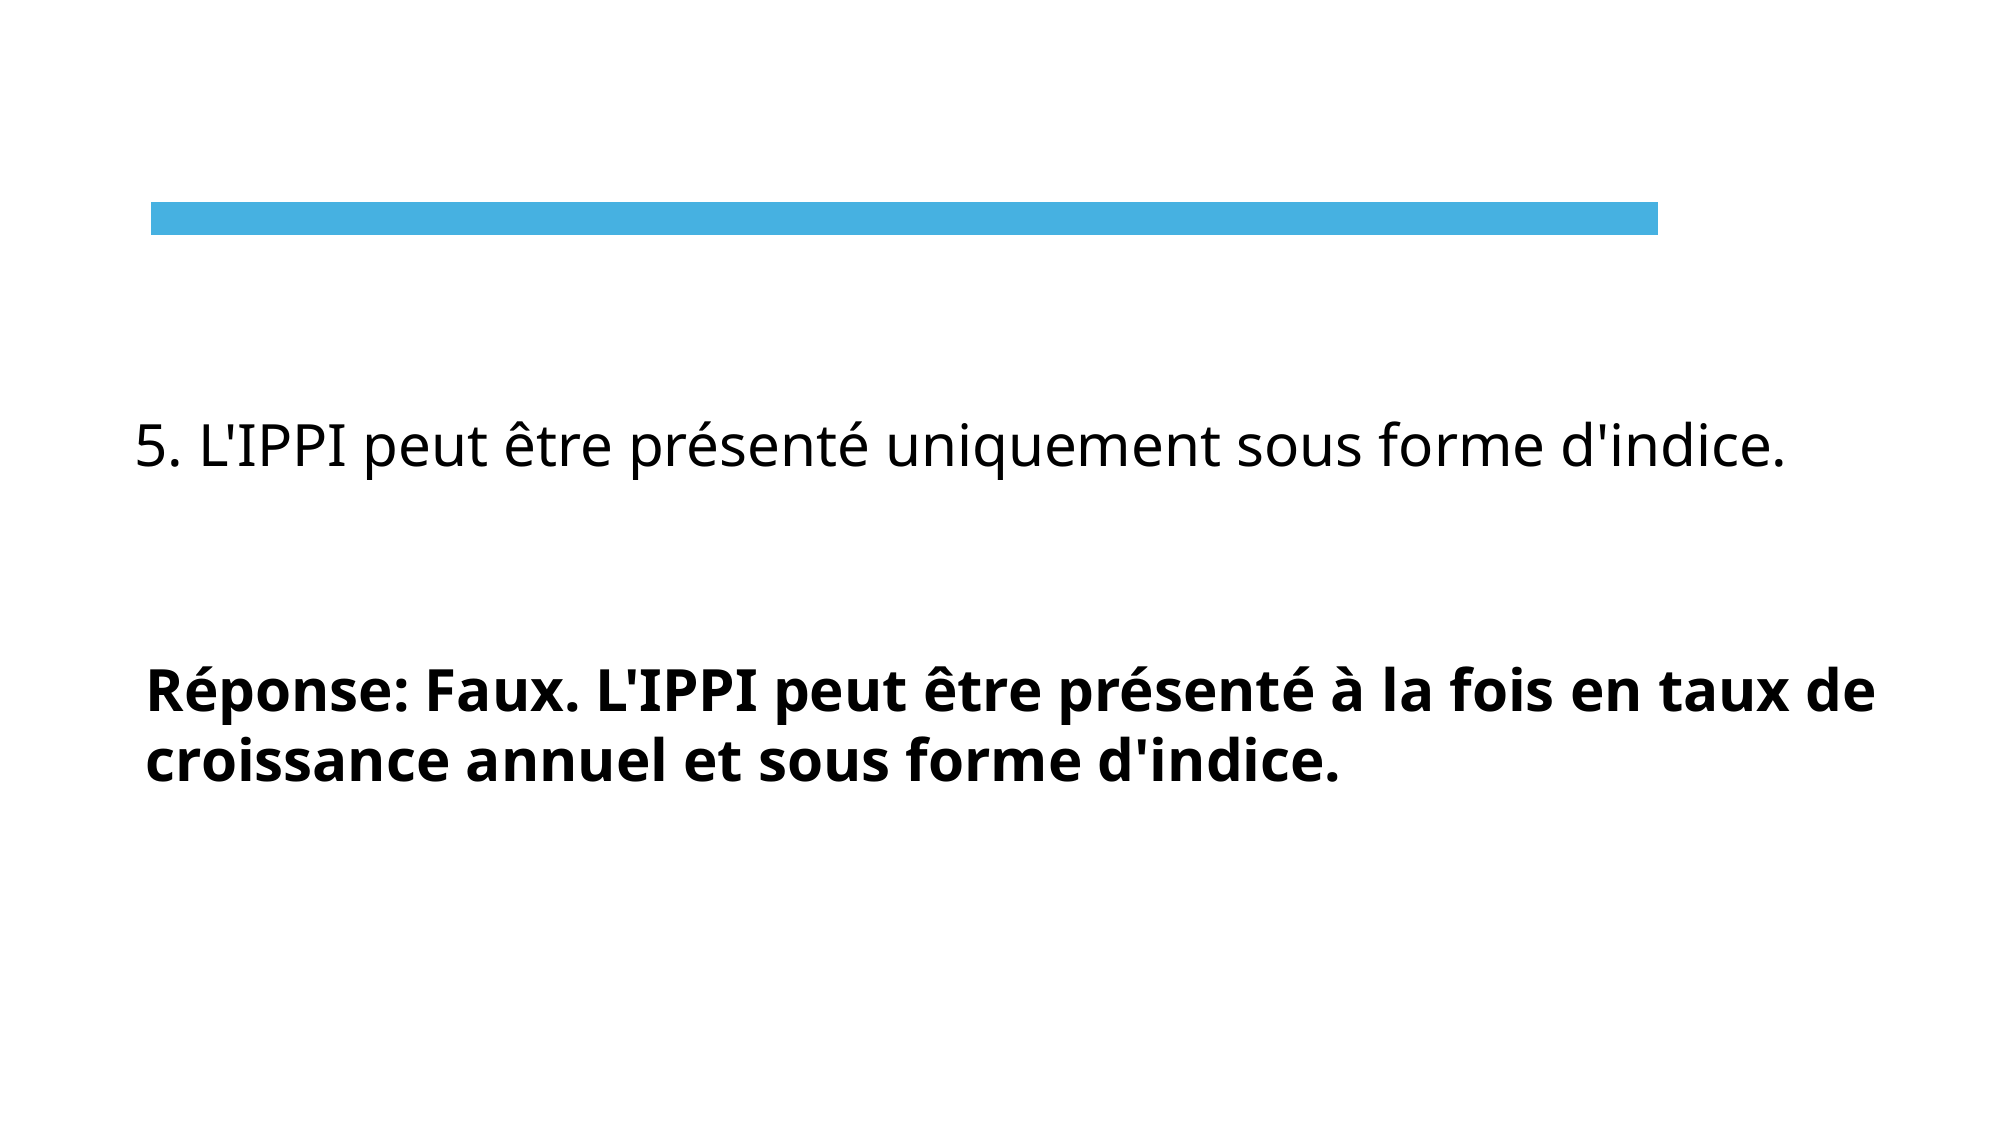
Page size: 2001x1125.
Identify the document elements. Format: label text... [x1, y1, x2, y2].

text_box [151, 202, 1658, 235]
text_box 5. L'IPPI peut être présenté uniquement sous forme d'indice. [120, 400, 1901, 556]
text_box Réponse: Faux. L'IPPI peut être présenté à la fois en taux de croissance annuel et sous forme d'indice. [131, 645, 2000, 801]
